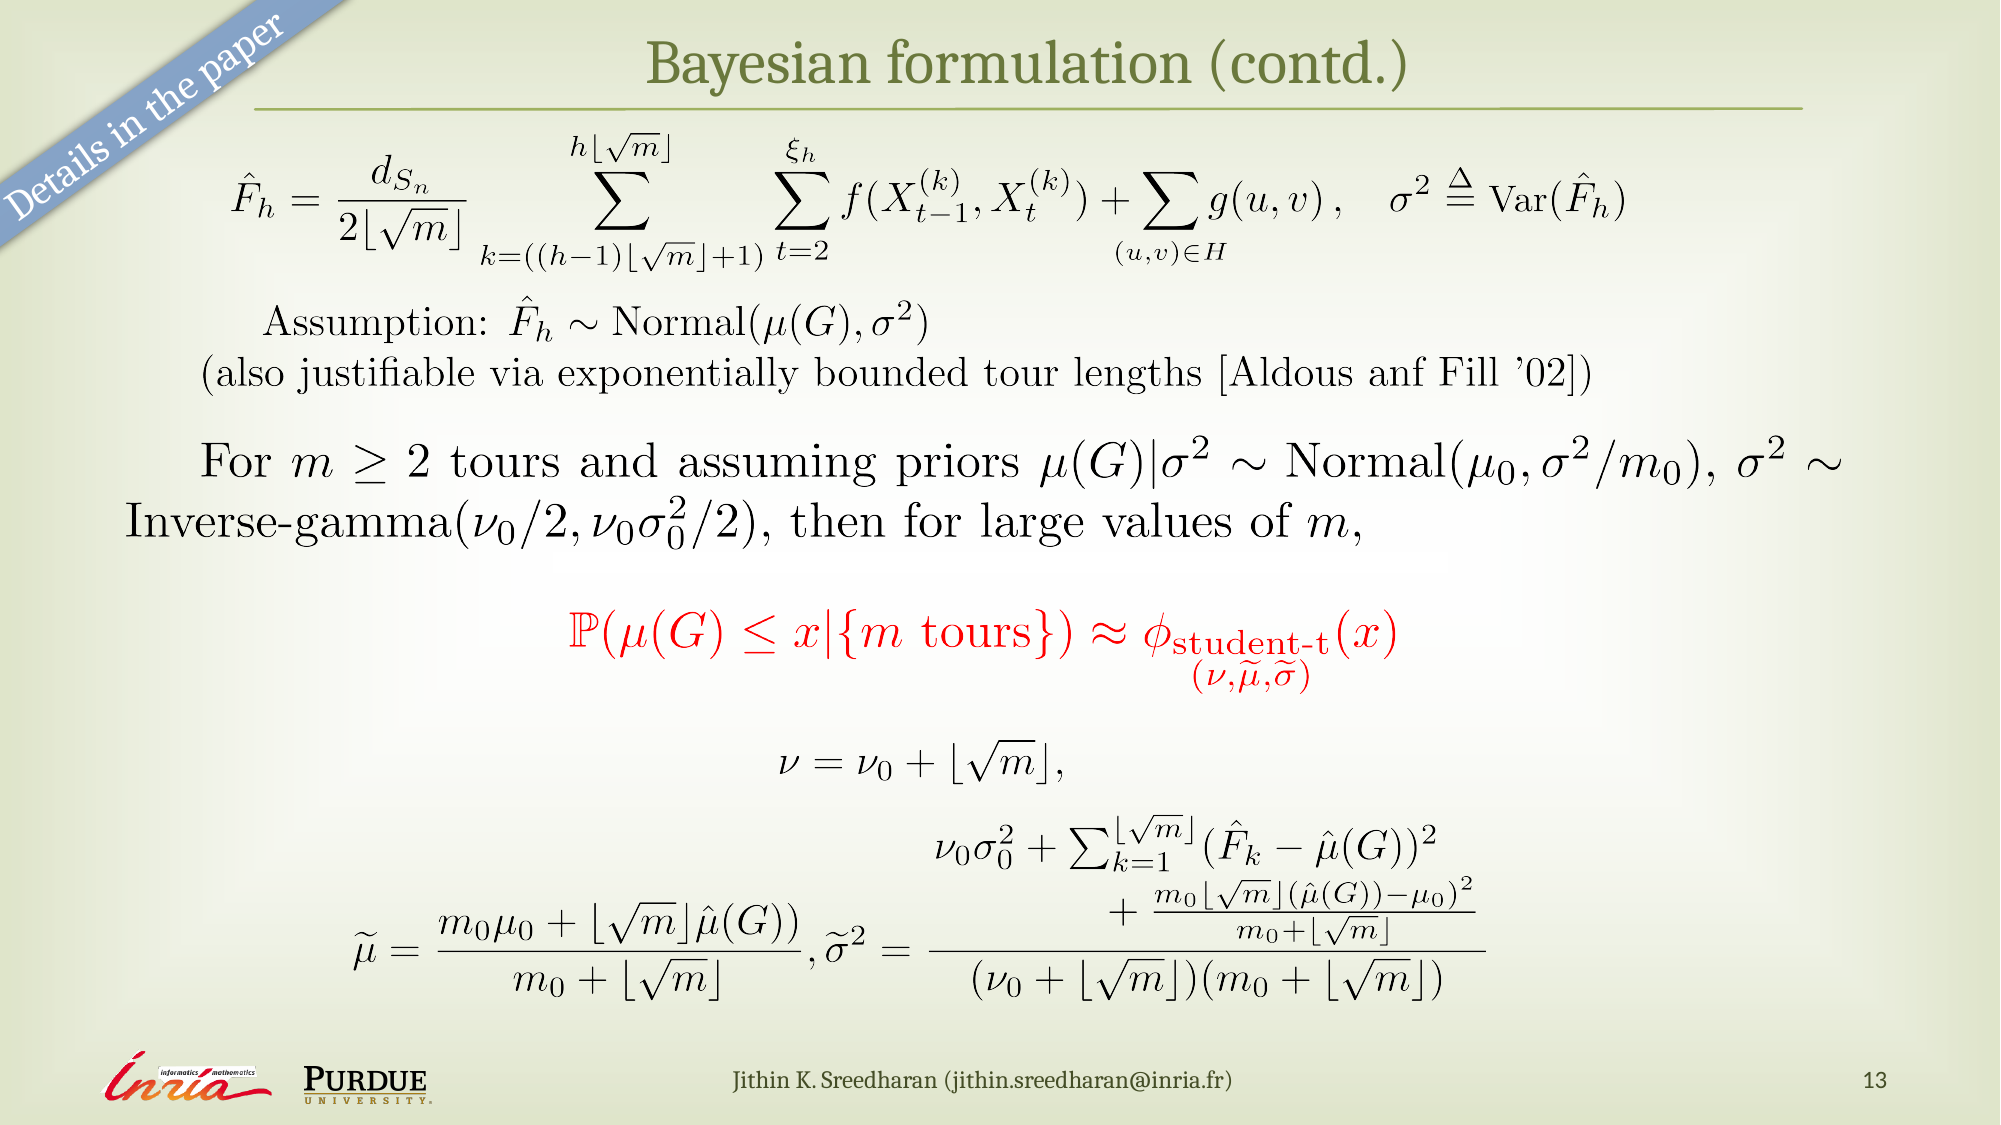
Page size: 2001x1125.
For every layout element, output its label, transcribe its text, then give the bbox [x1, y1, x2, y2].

text_box Bayesian formulation (contd.) [185, 13, 1872, 205]
slide_number 13 [1435, 1048, 1903, 1109]
picture [231, 133, 1624, 272]
text_box Details in the paper [0, 0, 344, 247]
picture [304, 1066, 432, 1104]
picture [203, 295, 1590, 396]
picture [126, 435, 1841, 694]
picture [96, 1042, 280, 1109]
footer Jithin K. Sreedharan (jithin.sreedharan@inria.fr) [667, 1048, 1301, 1109]
picture [352, 740, 1486, 1001]
